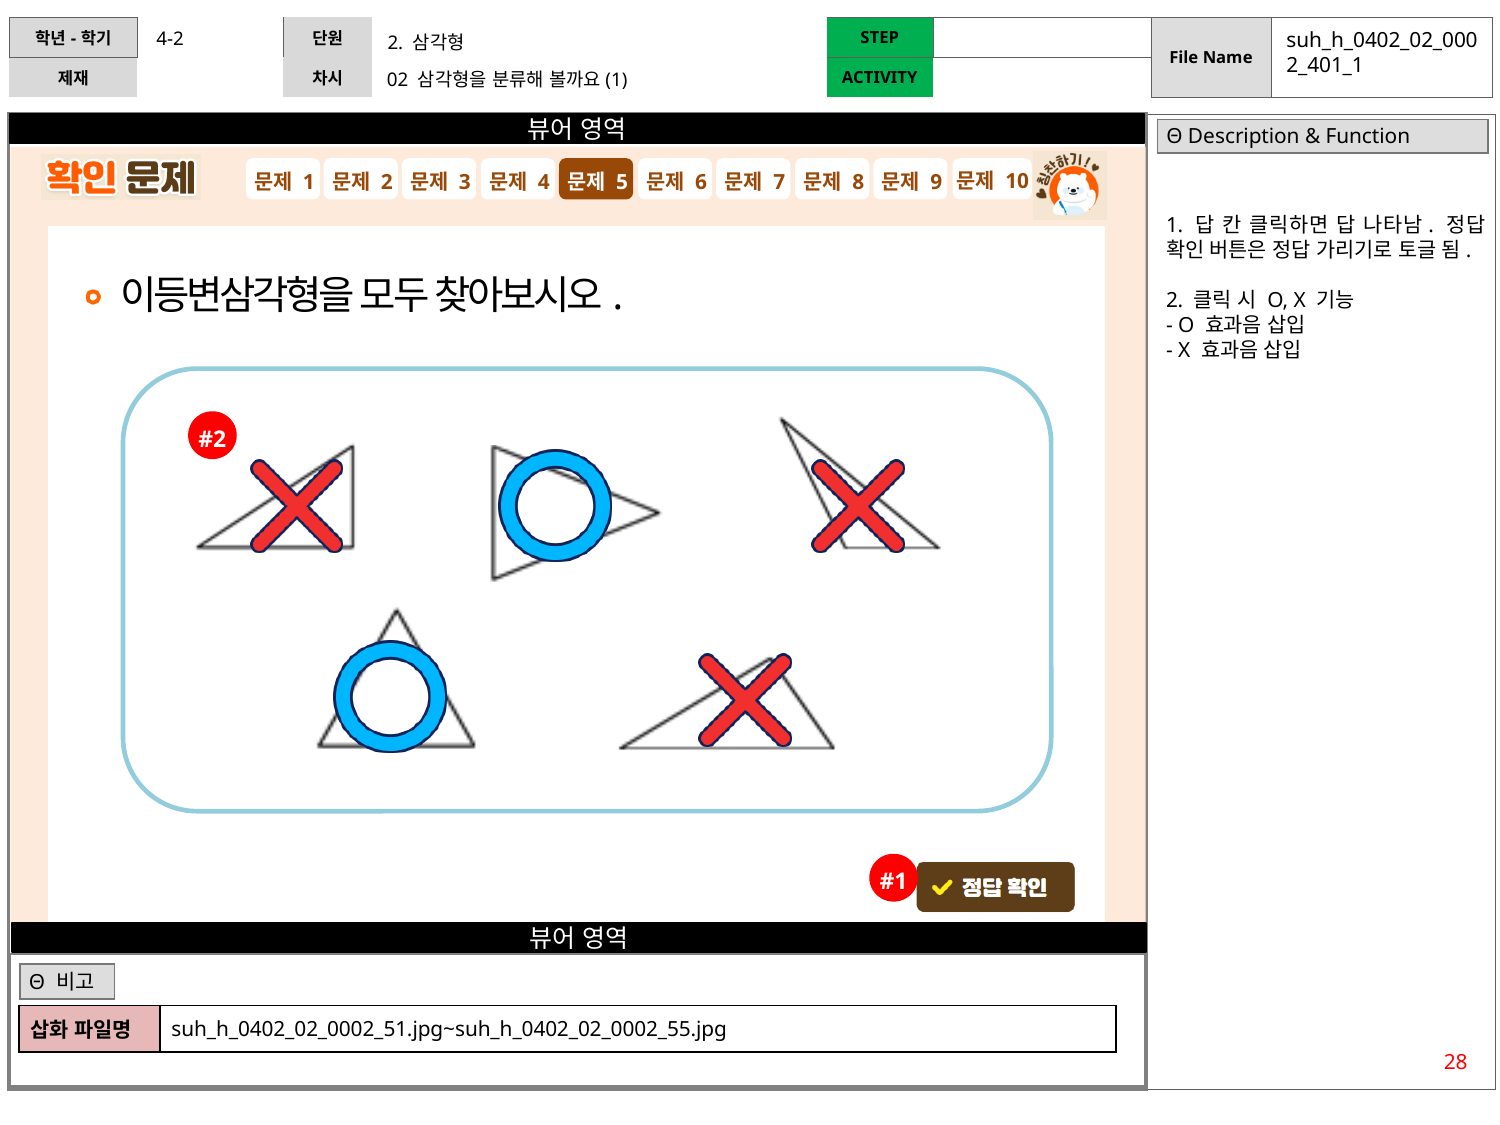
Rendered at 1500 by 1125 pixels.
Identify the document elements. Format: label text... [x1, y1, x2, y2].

picture [915, 858, 1078, 913]
picture [41, 154, 201, 200]
picture [1033, 151, 1107, 220]
text_box 1. 답 칸 클릭하면 답 나타남. 정답 확인 버튼은 정답 가리기로 토글 됨. 2. 클릭 시 O, X 기능 - O 효과음 삽입 - X 효과음 삽입 [1151, 179, 1500, 369]
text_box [192, 410, 948, 754]
text_box 02 삼각형을 분류해 볼까요(1) [372, 60, 821, 96]
text_box 이등변삼각형을 모두 찾아보시오. [105, 263, 1109, 326]
table_header 삽화 파일명 [20, 1006, 159, 1051]
text_box 2. 삼각형 [372, 23, 828, 48]
table_header suh_h_0402_02_0002_51.jpg~suh_h_0402_02_0002_55.jpg [161, 1006, 1115, 1051]
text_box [239, 147, 1052, 200]
text_box 4-2 [141, 18, 284, 55]
table_header Θ Description & Function [1158, 120, 1487, 152]
text_box #1 [867, 851, 913, 904]
text_box suh_h_0402_02_0002_401_1 [1271, 18, 1500, 84]
picture [82, 285, 103, 307]
text_box [120, 366, 1054, 814]
